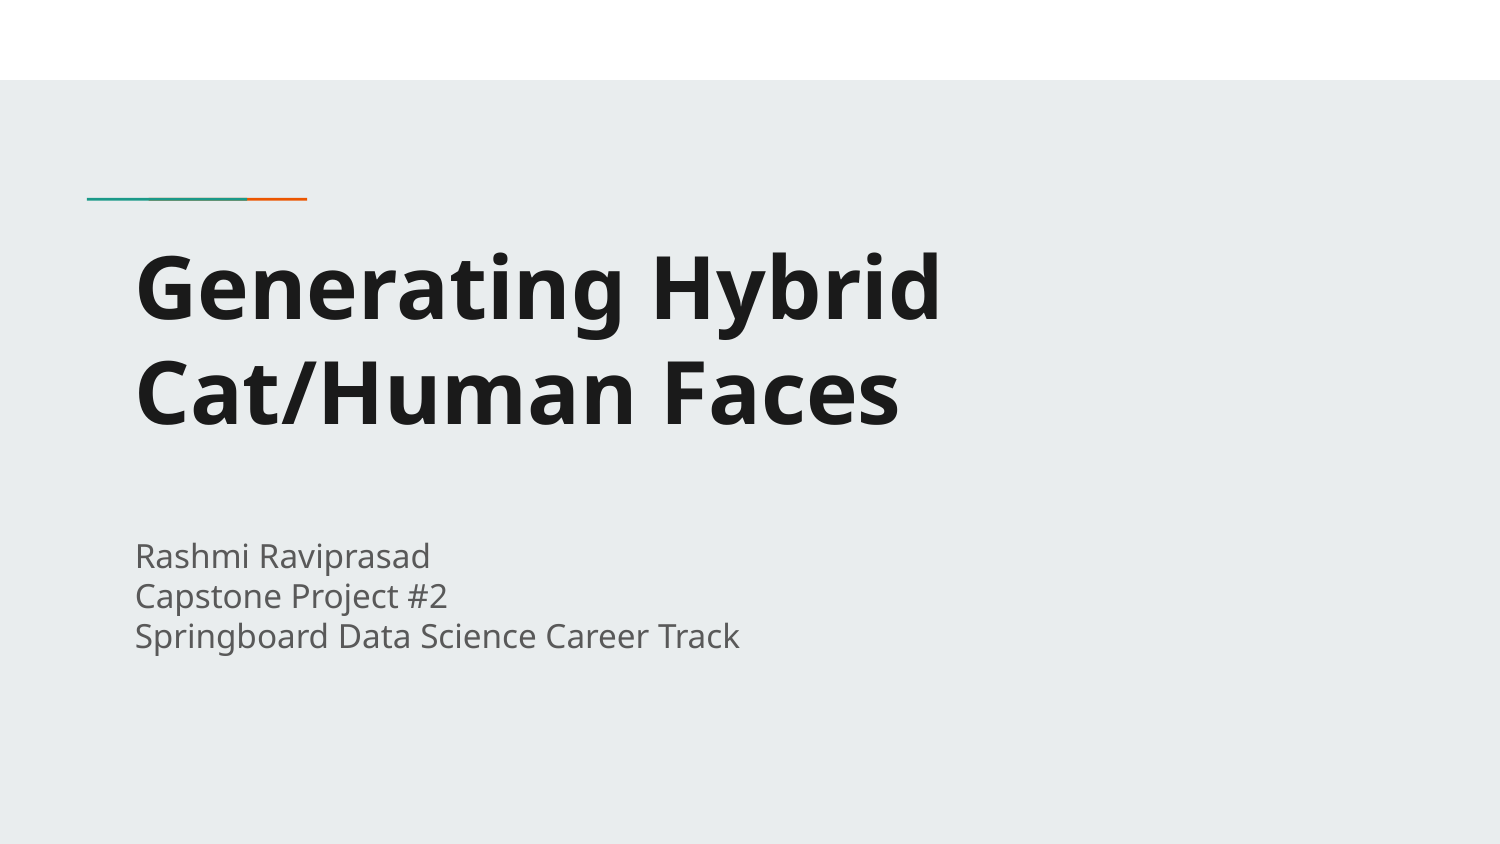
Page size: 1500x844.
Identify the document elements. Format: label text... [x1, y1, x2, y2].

subtitle Rashmi Raviprasad Capstone Project #2 Springboard Data Science Career Track [119, 520, 1381, 697]
title Generating Hybrid Cat/Human Faces [119, 216, 1381, 490]
